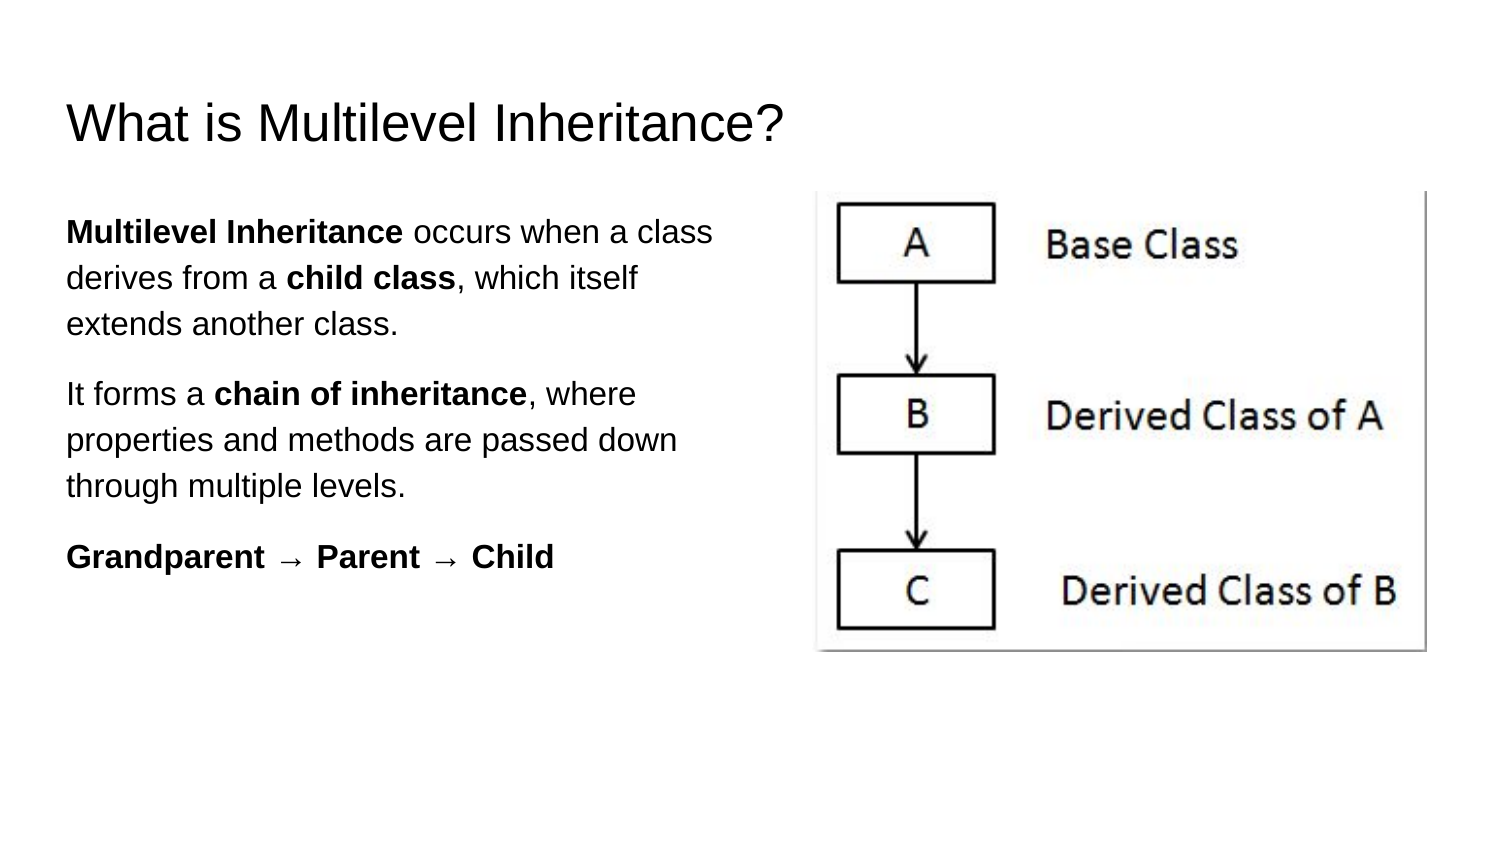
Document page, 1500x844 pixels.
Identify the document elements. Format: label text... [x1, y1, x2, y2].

title What is Multilevel Inheritance? [51, 72, 1449, 167]
list Multilevel Inheritance occurs when a class derives from a child class, which itself extends another class. It forms a chain of inheritance, where properties and methods are passed down through multiple levels. Grandparent → Parent → Child [51, 189, 762, 750]
picture [811, 191, 1428, 652]
